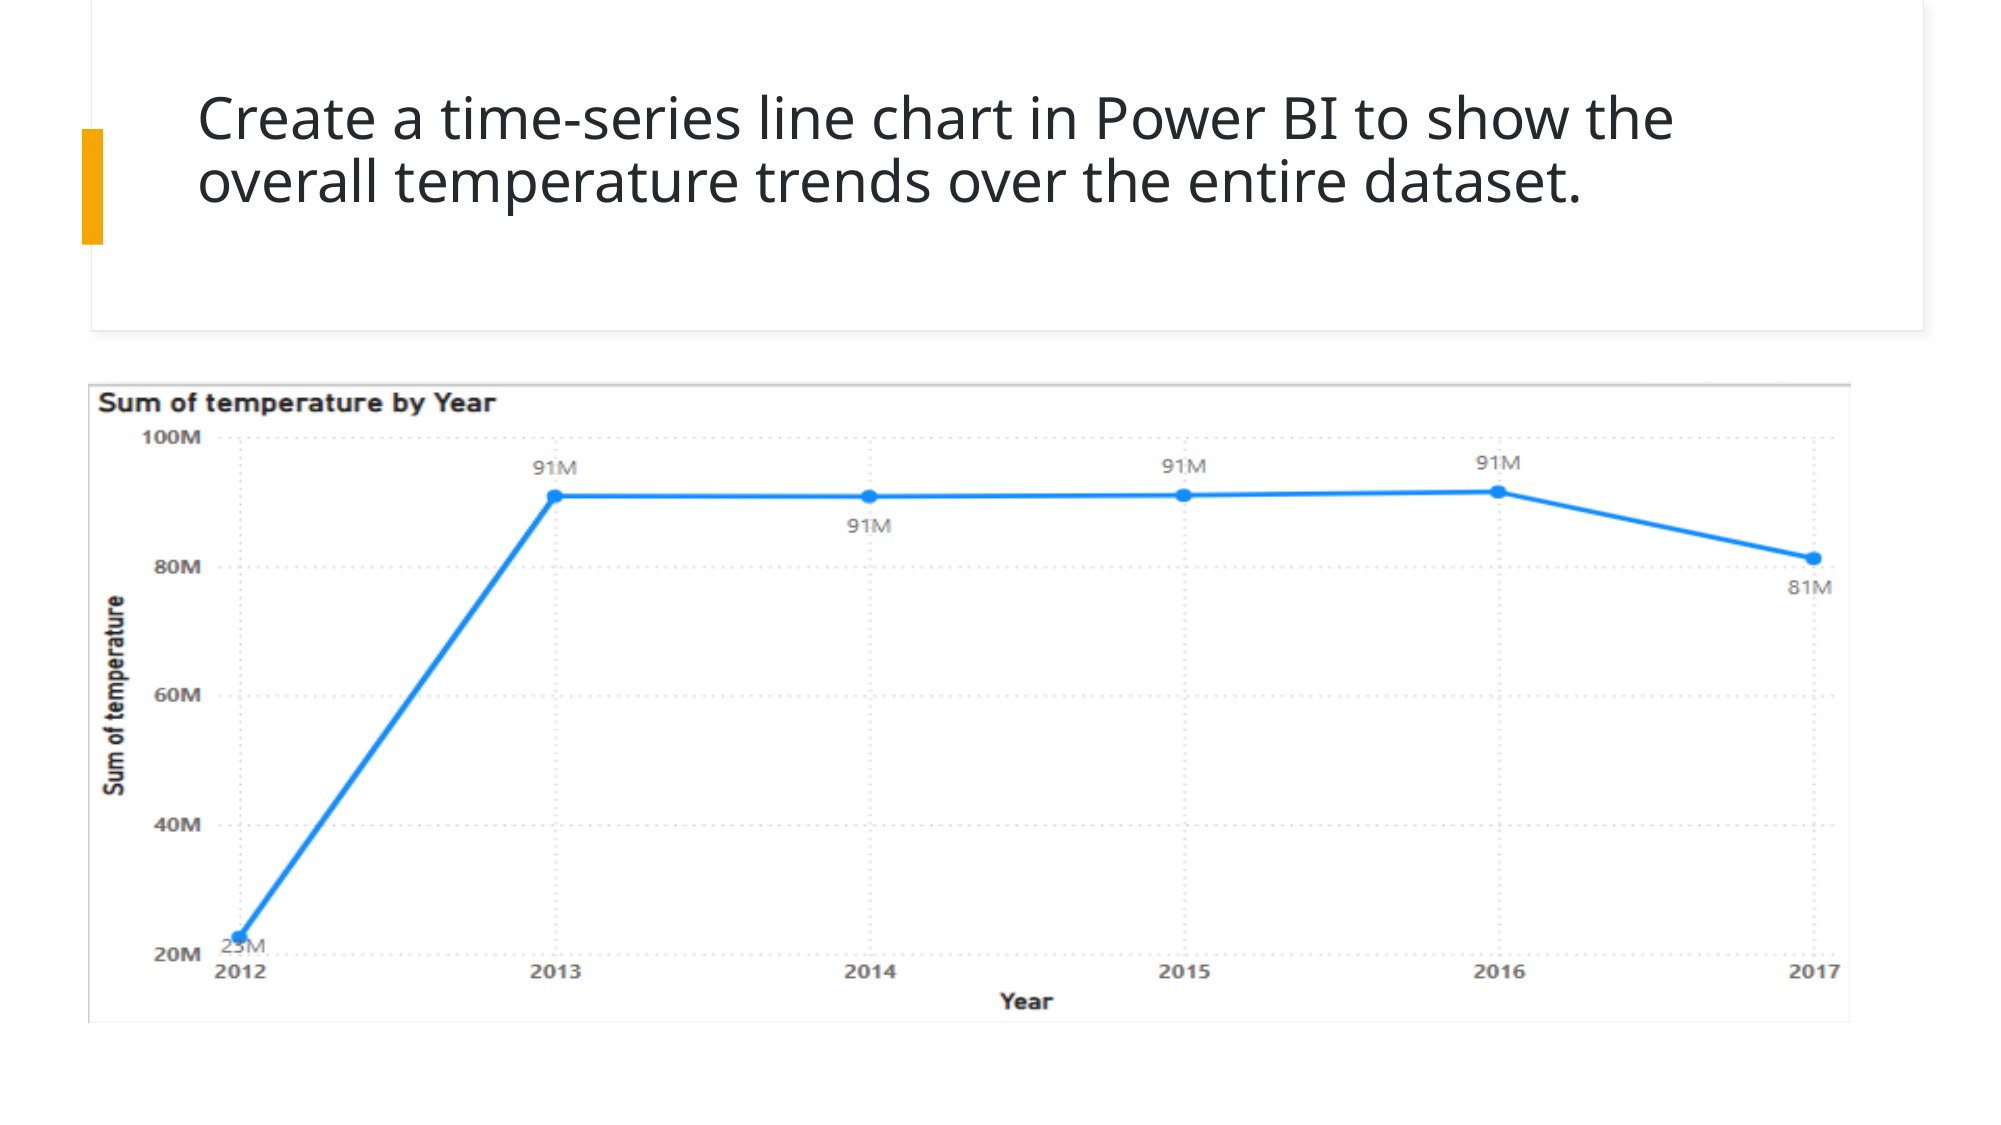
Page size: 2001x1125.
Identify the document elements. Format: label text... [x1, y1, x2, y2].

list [88, 381, 1851, 1023]
title Create a time-series line chart in Power BI to show the overall temperature trends over the entire dataset. [183, 90, 1851, 284]
